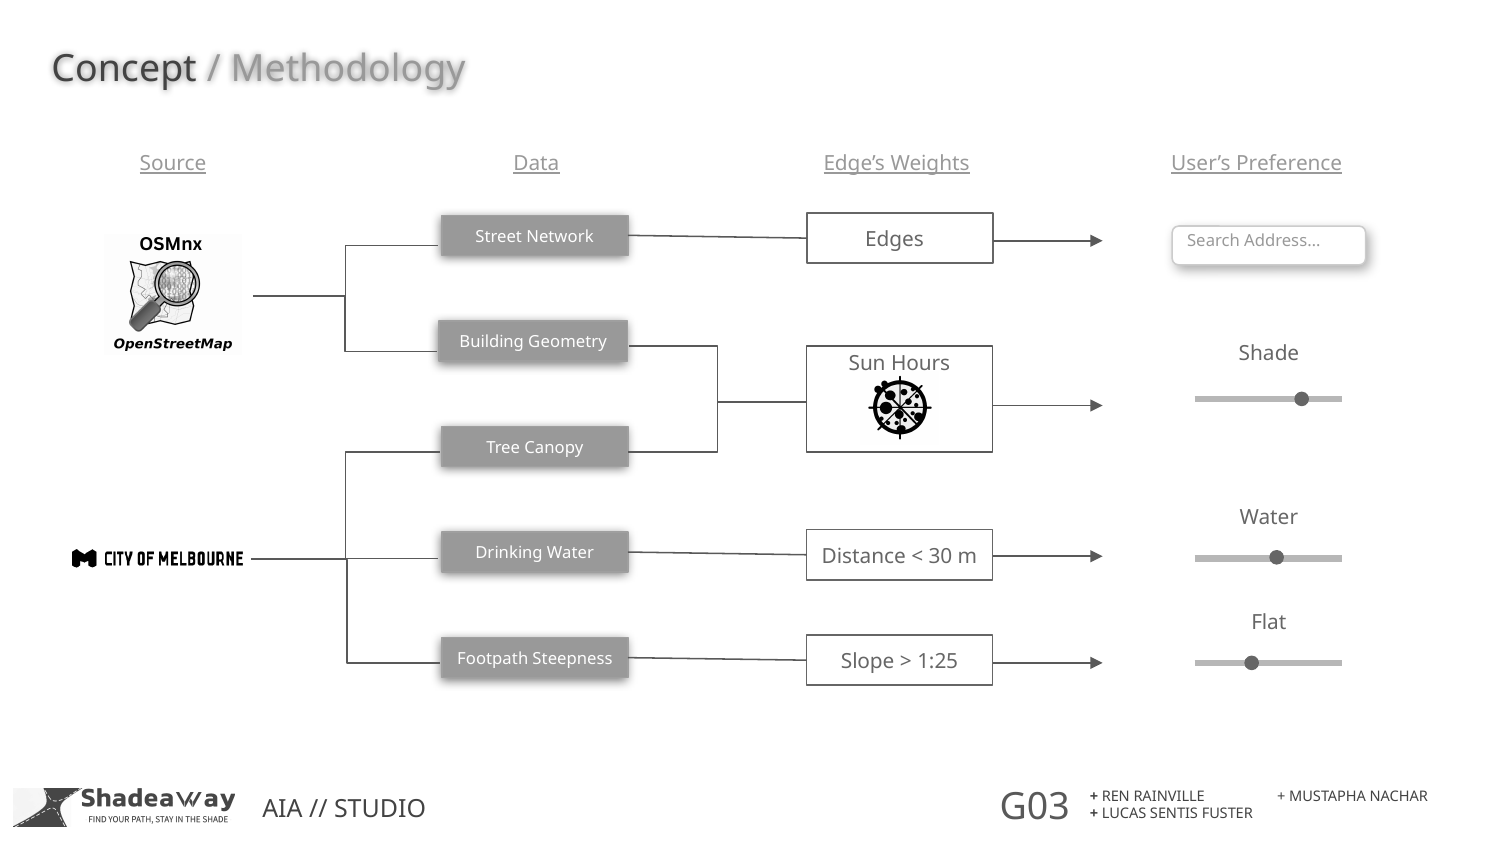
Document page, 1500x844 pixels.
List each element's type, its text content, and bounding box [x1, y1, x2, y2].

text_box User’s Preference [1150, 134, 1363, 215]
text_box [1295, 392, 1308, 398]
text_box Flat [1175, 595, 1362, 646]
text_box [1245, 656, 1258, 662]
text_box Edge’s Weights [802, 134, 991, 215]
text_box Slope > 1:25 [806, 635, 993, 686]
picture [72, 548, 243, 569]
text_box Water [1175, 491, 1362, 542]
text_box Building Geometry [445, 320, 628, 361]
picture [860, 371, 939, 445]
text_box Shade [1175, 326, 1362, 377]
text_box Footpath Steepness [441, 637, 628, 678]
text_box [627, 345, 808, 453]
table_cell 144.9651714 [13, 788, 235, 827]
text_box Search Address… [1172, 220, 1342, 261]
text_box Source [78, 134, 268, 215]
text_box Distance < 30 m [806, 529, 993, 580]
text_box Street Network [441, 215, 628, 256]
text_box Sun Hours [806, 336, 993, 387]
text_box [250, 245, 440, 664]
text_box Concept / Methodology [36, 29, 659, 115]
text_box Tree Canopy [445, 426, 628, 467]
text_box Data [441, 134, 631, 215]
text_box Edges [807, 213, 993, 264]
text_box [812, 387, 993, 453]
picture [104, 233, 242, 356]
text_box [1172, 226, 1366, 265]
text_box Drinking Water [445, 532, 628, 573]
text_box [1270, 550, 1284, 557]
